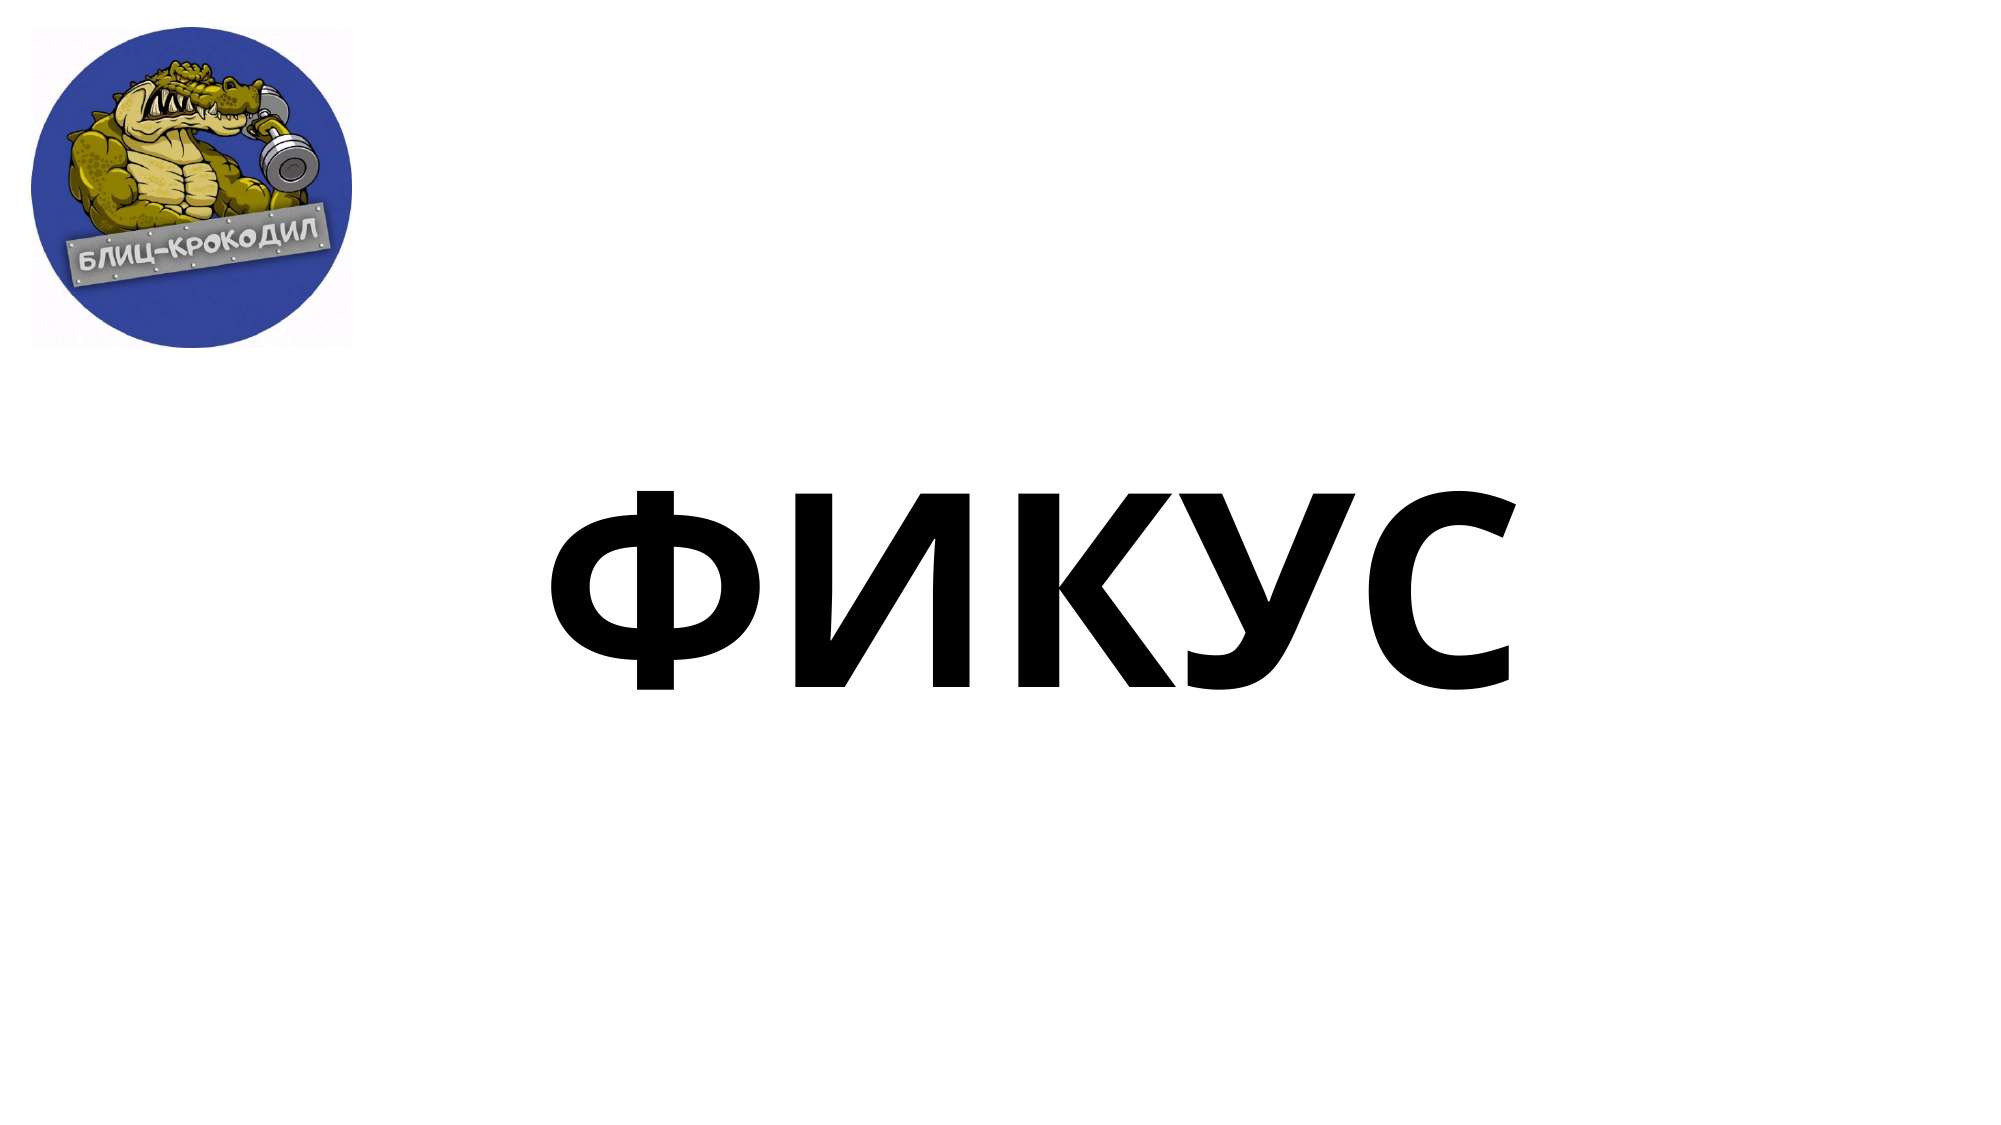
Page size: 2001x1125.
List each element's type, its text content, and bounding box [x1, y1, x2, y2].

picture [31, 27, 352, 348]
title ФИКУС [282, 361, 1783, 754]
